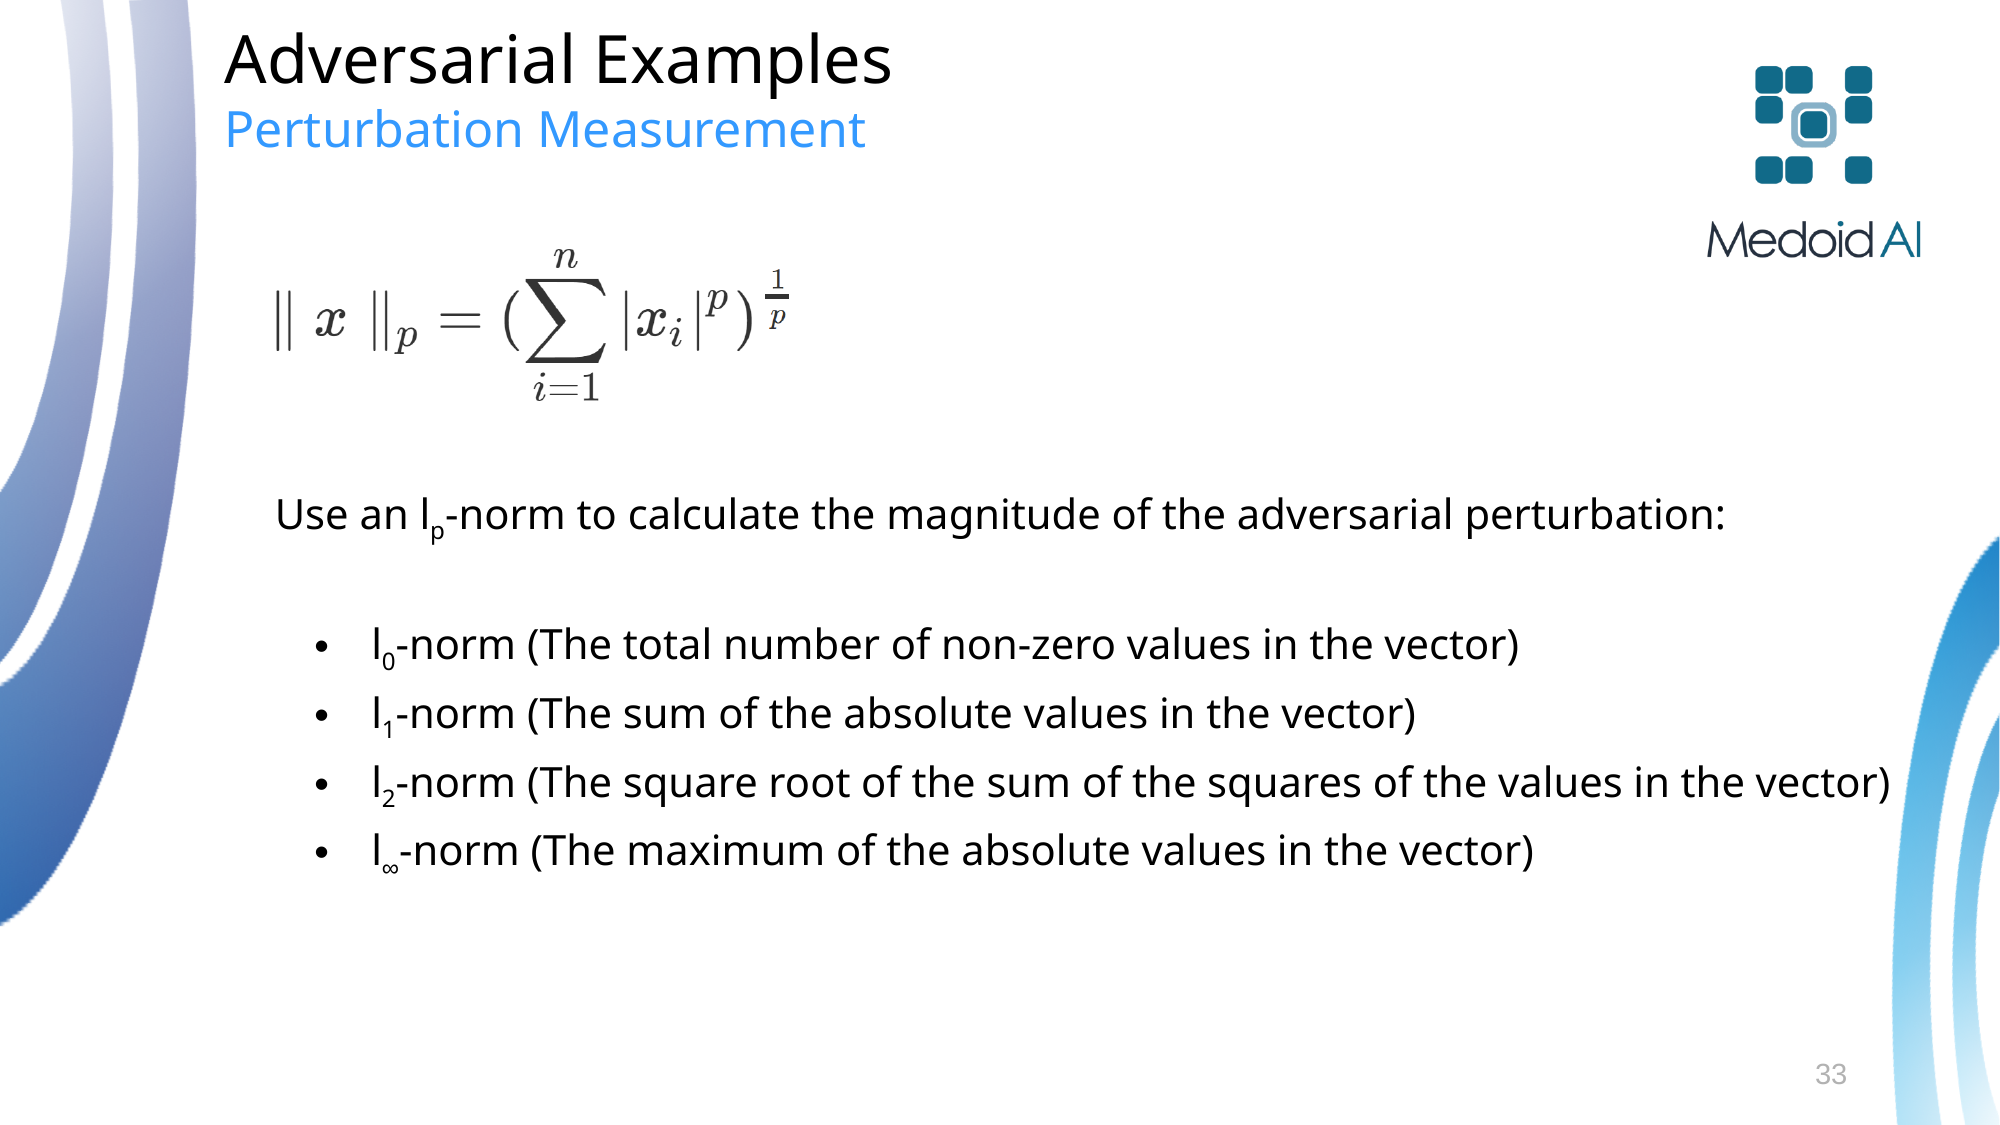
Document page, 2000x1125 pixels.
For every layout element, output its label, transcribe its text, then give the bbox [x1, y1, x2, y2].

text_box Adversarial Examples Perturbation Measurement [224, 0, 2000, 175]
slide_number 33 [1412, 1042, 1863, 1103]
text_box Use an lp-norm to calculate the magnitude of the adversarial perturbation: l0-norm (The total number of non-zero values in the vector) l1-norm (The sum of the absolute values in the vector) l2-norm (The square root of the sum of the squares of the values in the vector) l∞-norm (The maximum of the absolute values in the vector) [274, 487, 1900, 888]
picture [0, 0, 2000, 1125]
